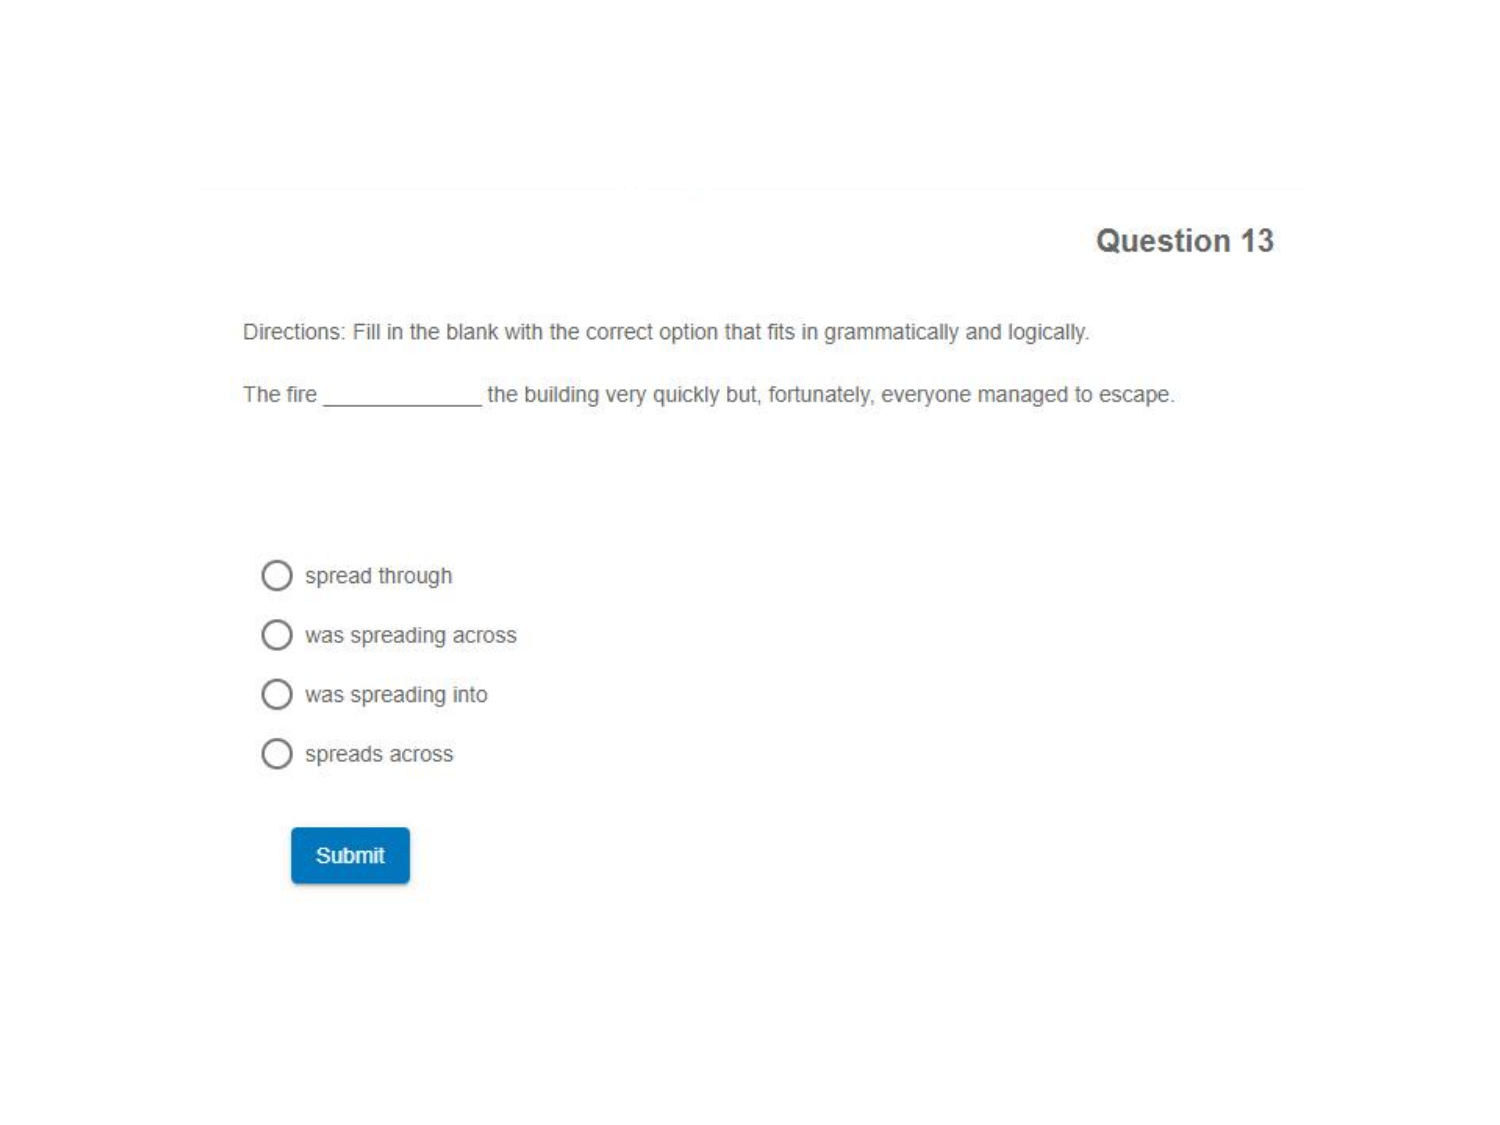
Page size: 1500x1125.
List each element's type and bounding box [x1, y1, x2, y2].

picture [193, 187, 1307, 937]
